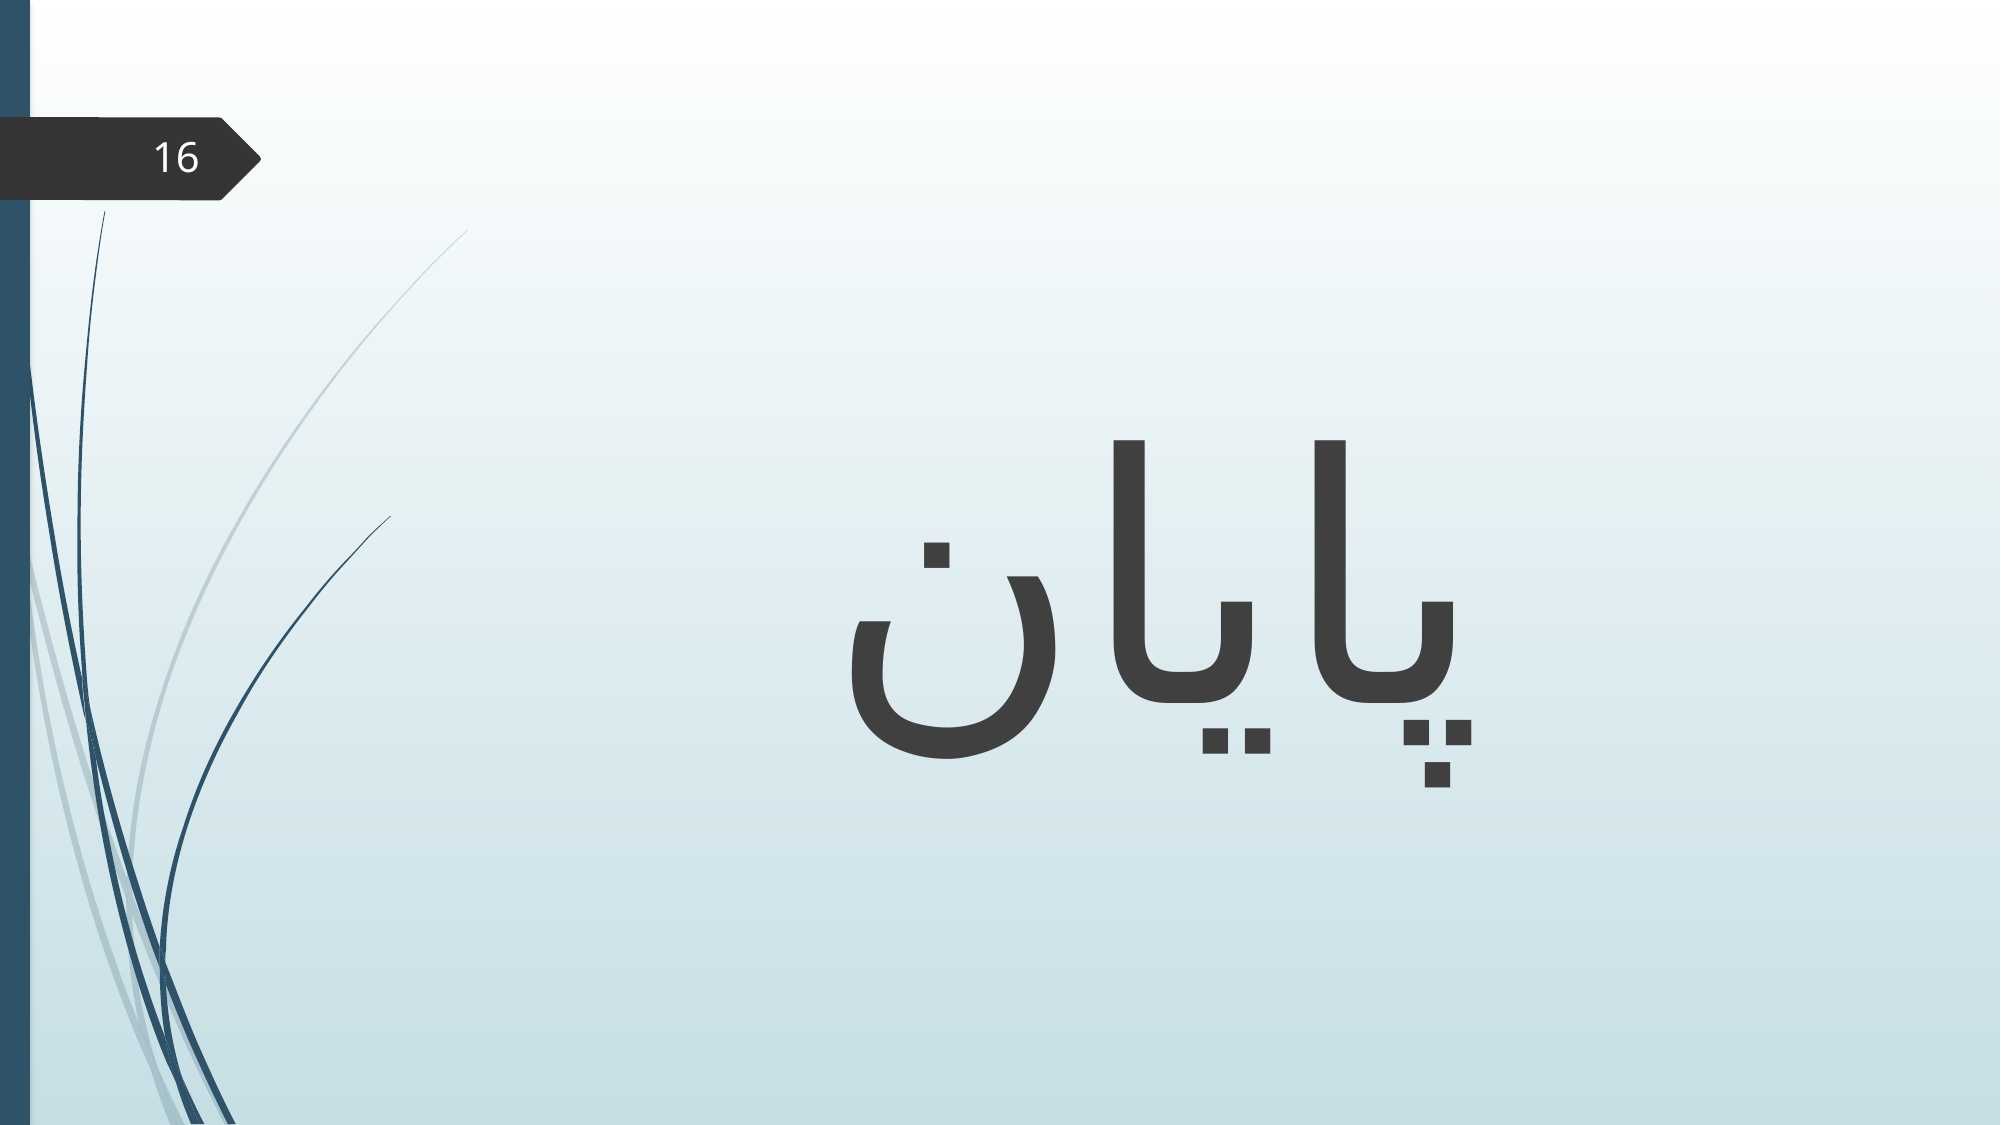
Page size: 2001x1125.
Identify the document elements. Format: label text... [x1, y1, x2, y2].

list پایان [424, 350, 1888, 970]
slide_number 16 [87, 129, 216, 190]
